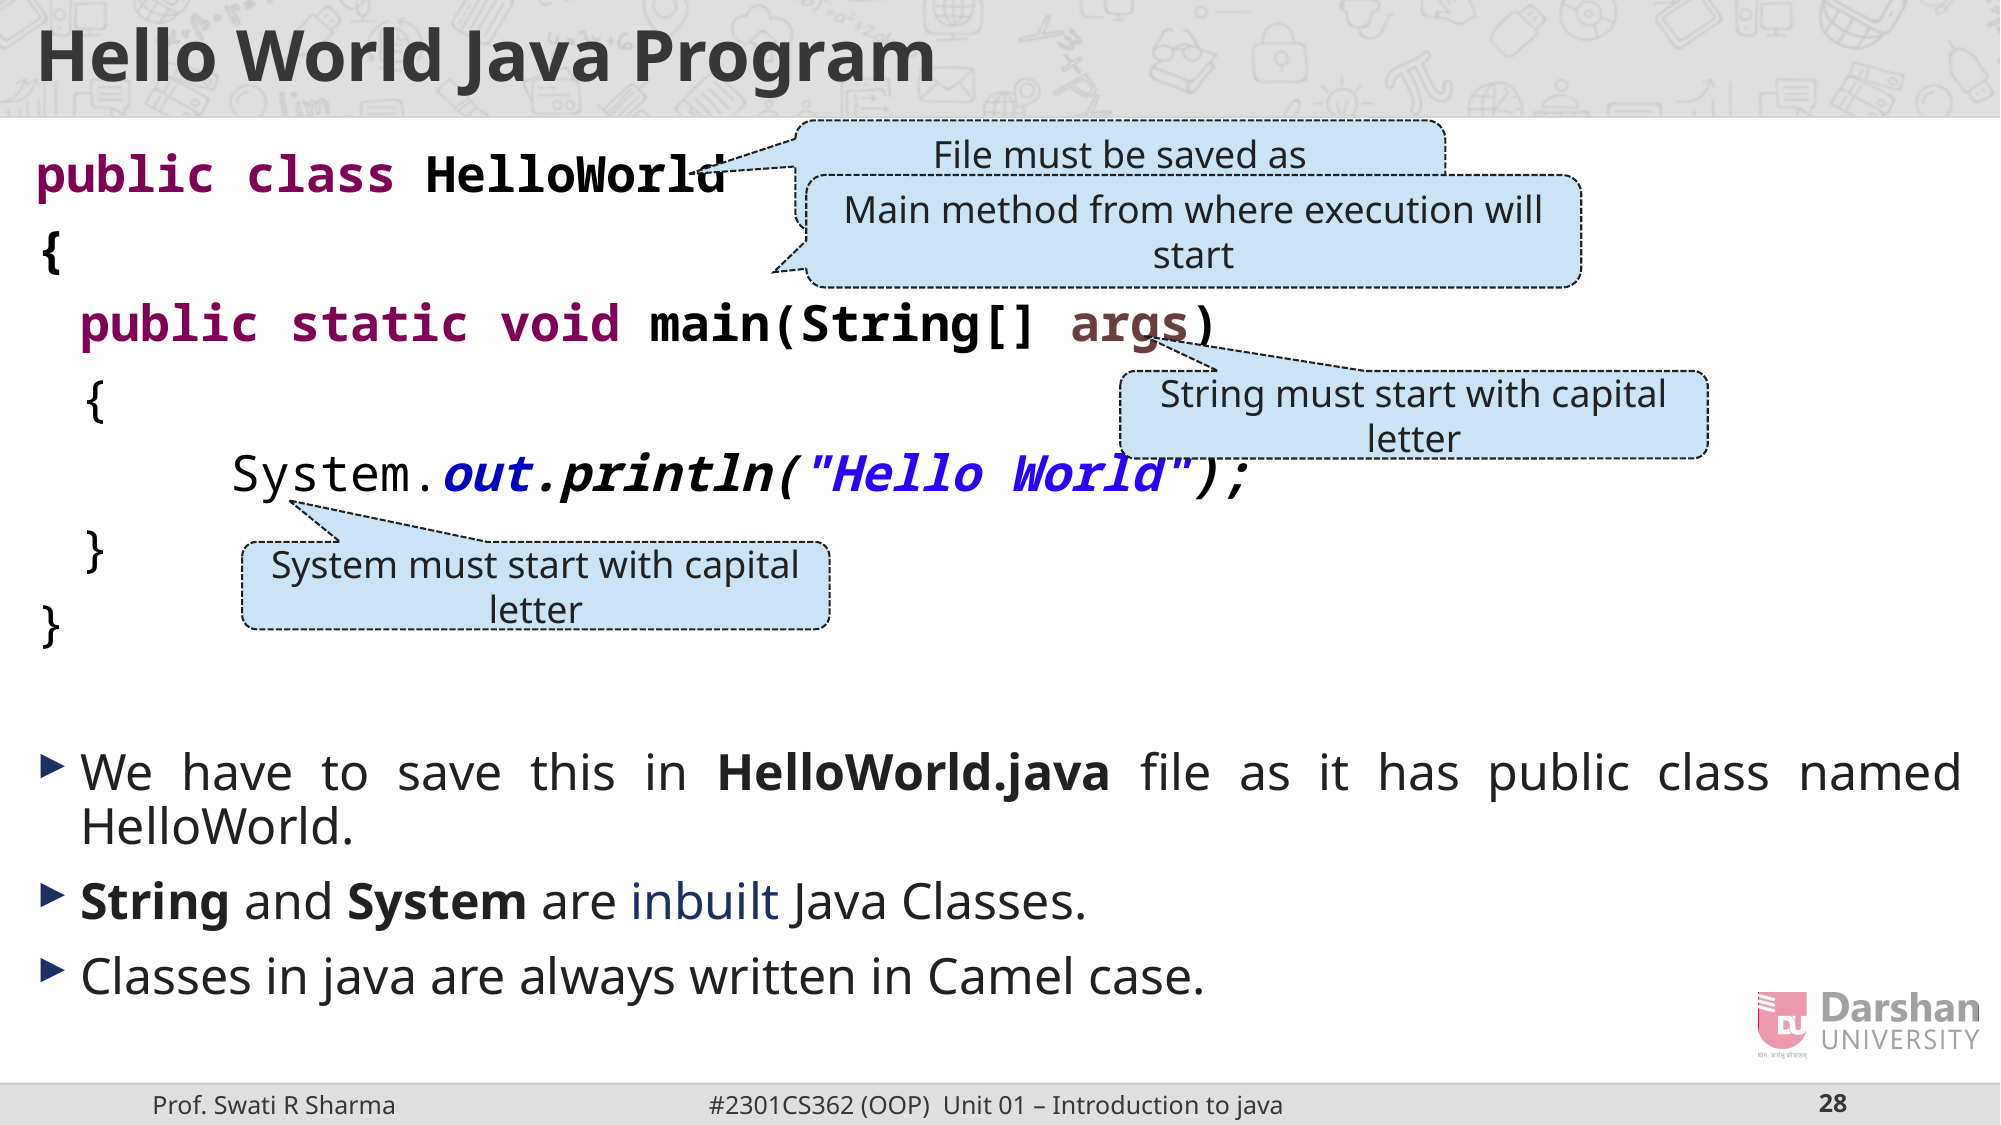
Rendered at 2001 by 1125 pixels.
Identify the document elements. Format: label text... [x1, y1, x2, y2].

text_box File must be saved as HelloWorld.java [687, 119, 1447, 230]
text_box String must start with capital letter [1119, 335, 1709, 460]
list public class HelloWorld { public static void main(String[] args) { System.out.println("Hello World"); } } We have to save this in HelloWorld.java file as it has public class named HelloWorld. String and System are inbuilt Java Classes. Classes in java are always written in Camel case. [21, 141, 1979, 1059]
text_box Main method from where execution will start [770, 173, 1583, 289]
title Hello World Java Program [0, 0, 2000, 117]
text_box System must start with capital letter [241, 499, 831, 631]
